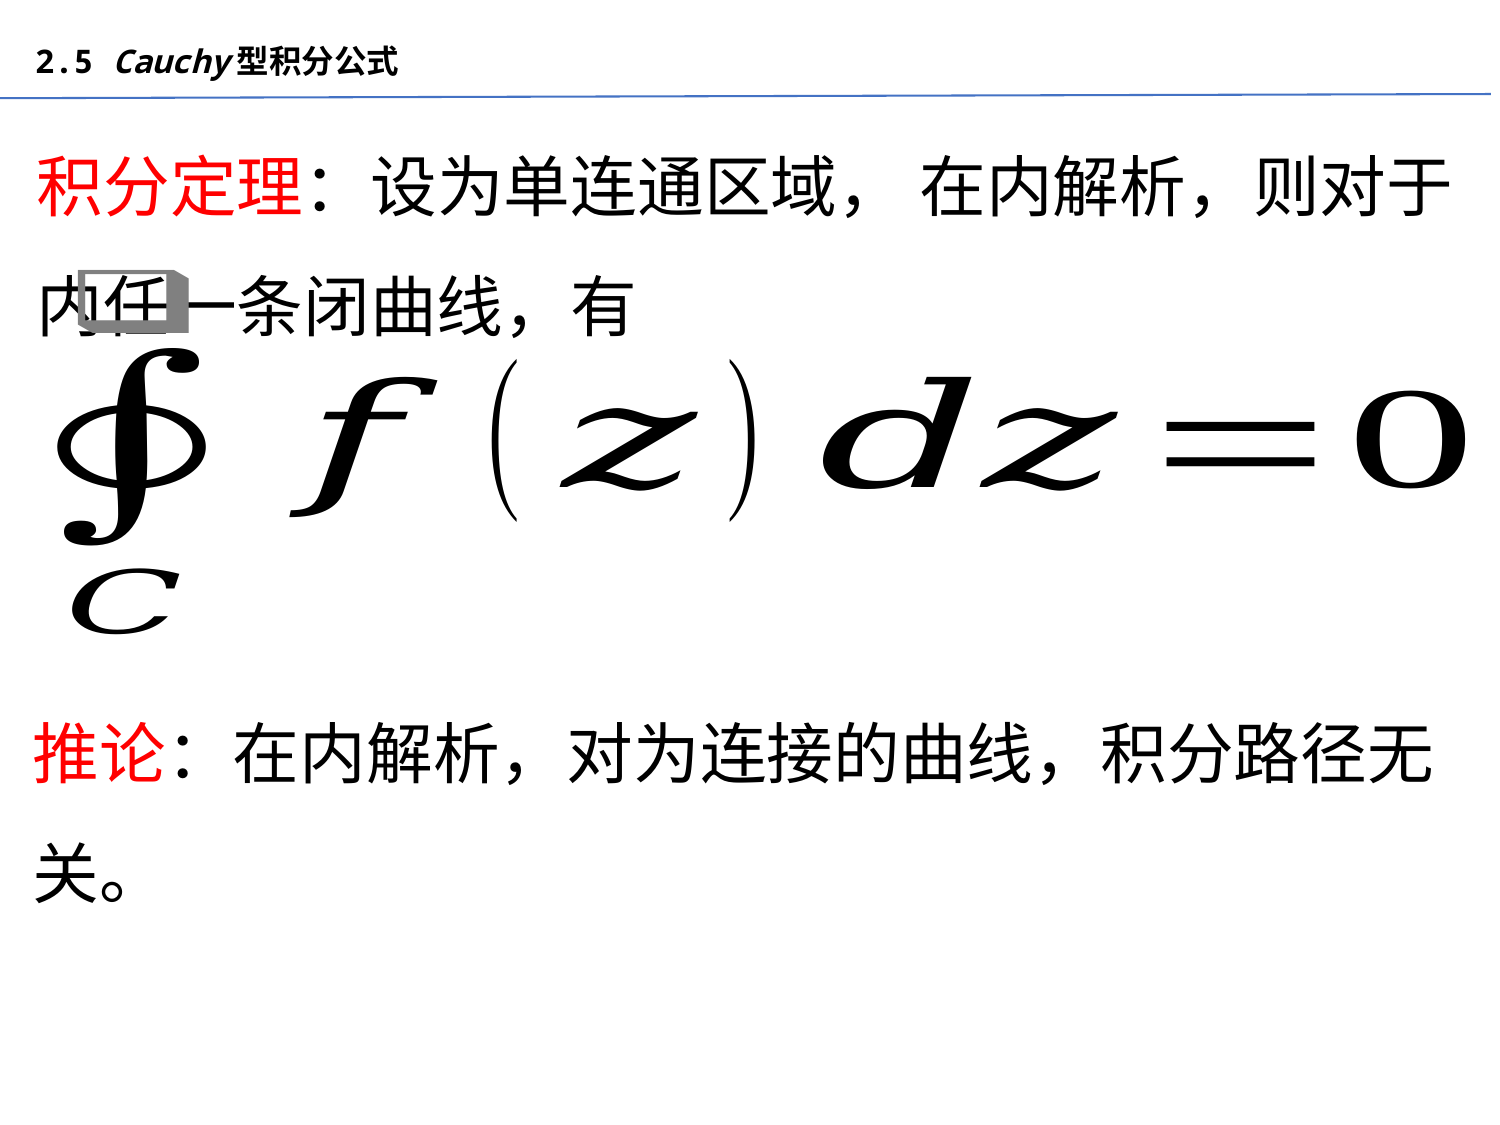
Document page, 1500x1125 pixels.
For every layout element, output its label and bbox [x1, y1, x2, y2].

text_box [0, 13, 1491, 99]
